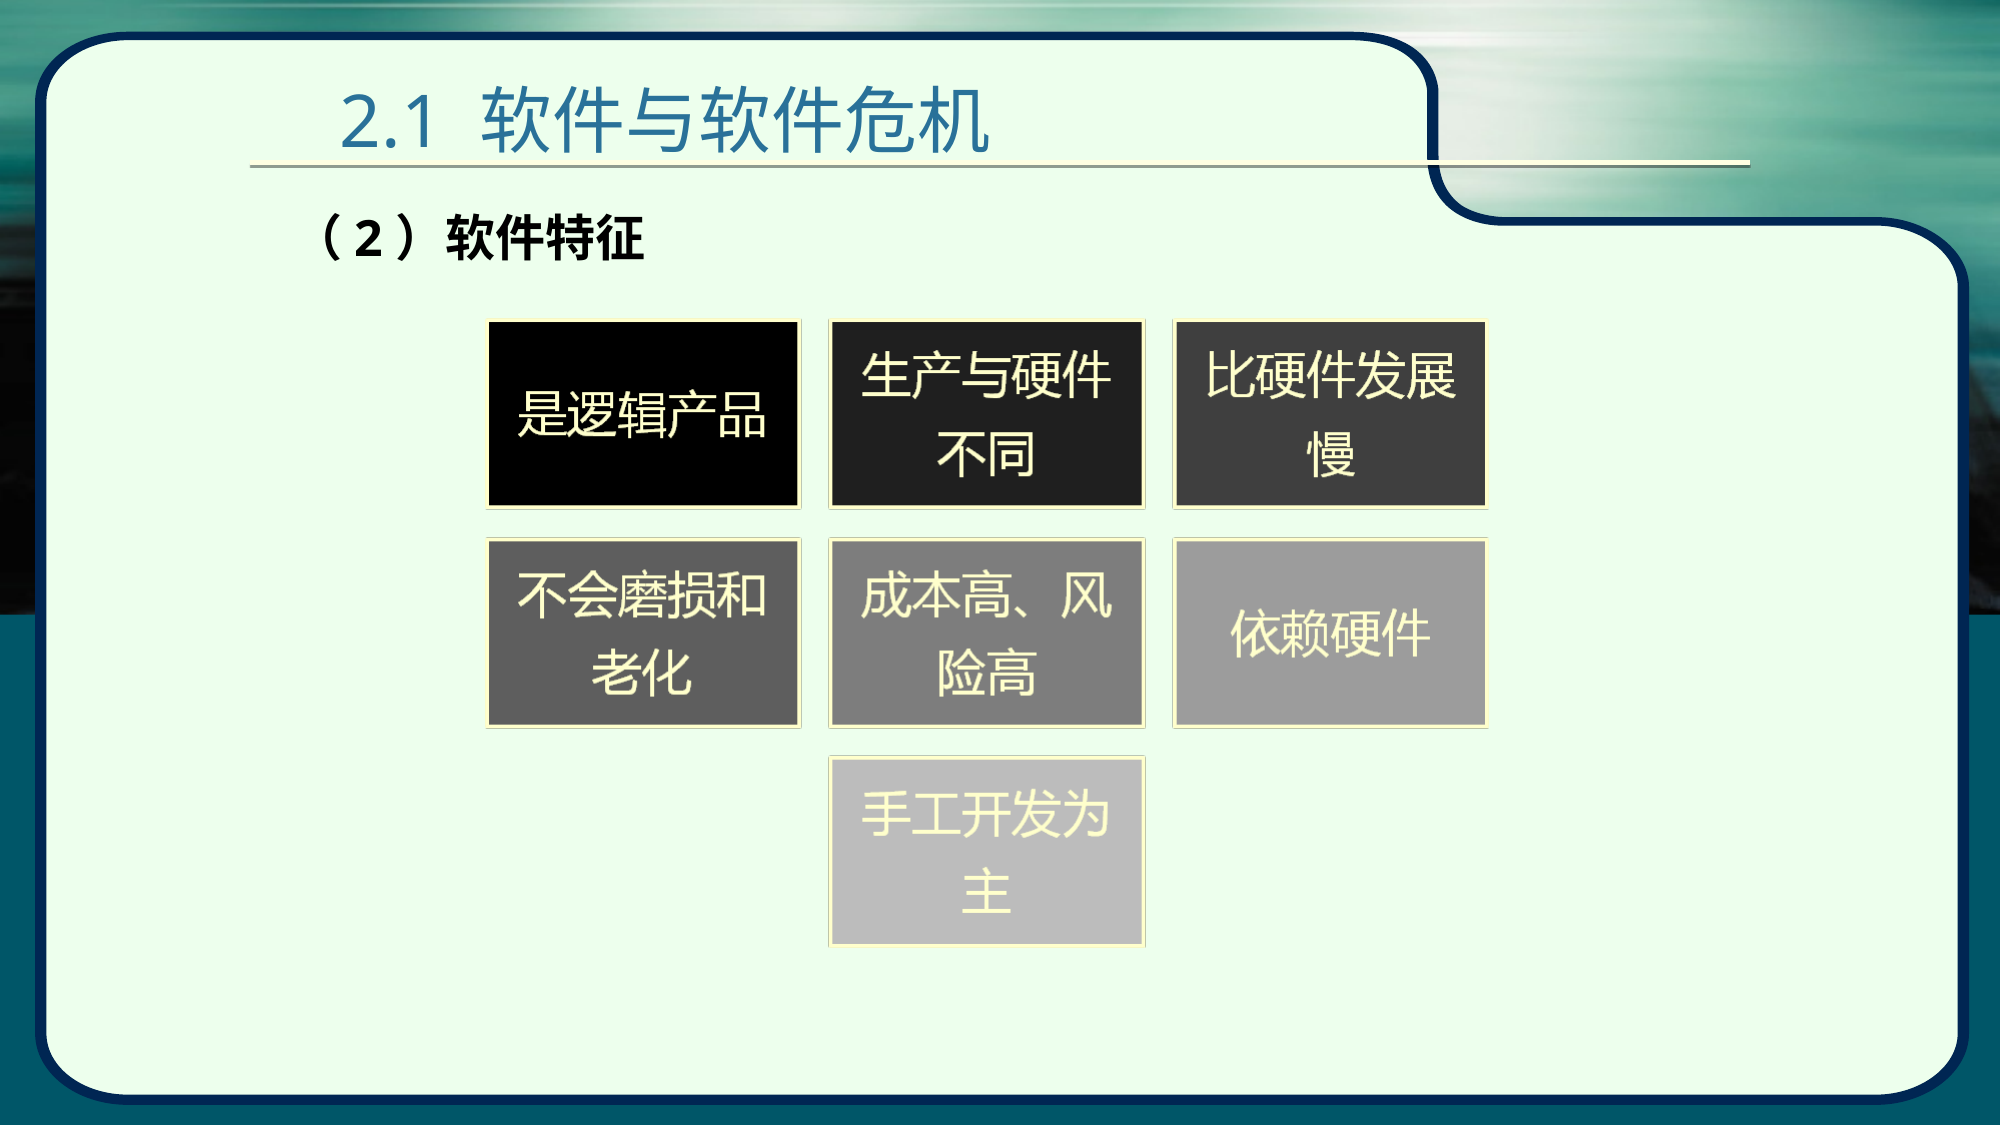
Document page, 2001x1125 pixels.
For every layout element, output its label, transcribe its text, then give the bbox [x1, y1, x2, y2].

picture [473, 298, 1500, 968]
title 2.1 软件与软件危机 [324, 62, 1588, 160]
picture [0, 0, 2000, 614]
title 2.1 软件与软件危机 [324, 168, 1588, 175]
text_box （2）软件特征 [277, 198, 661, 274]
